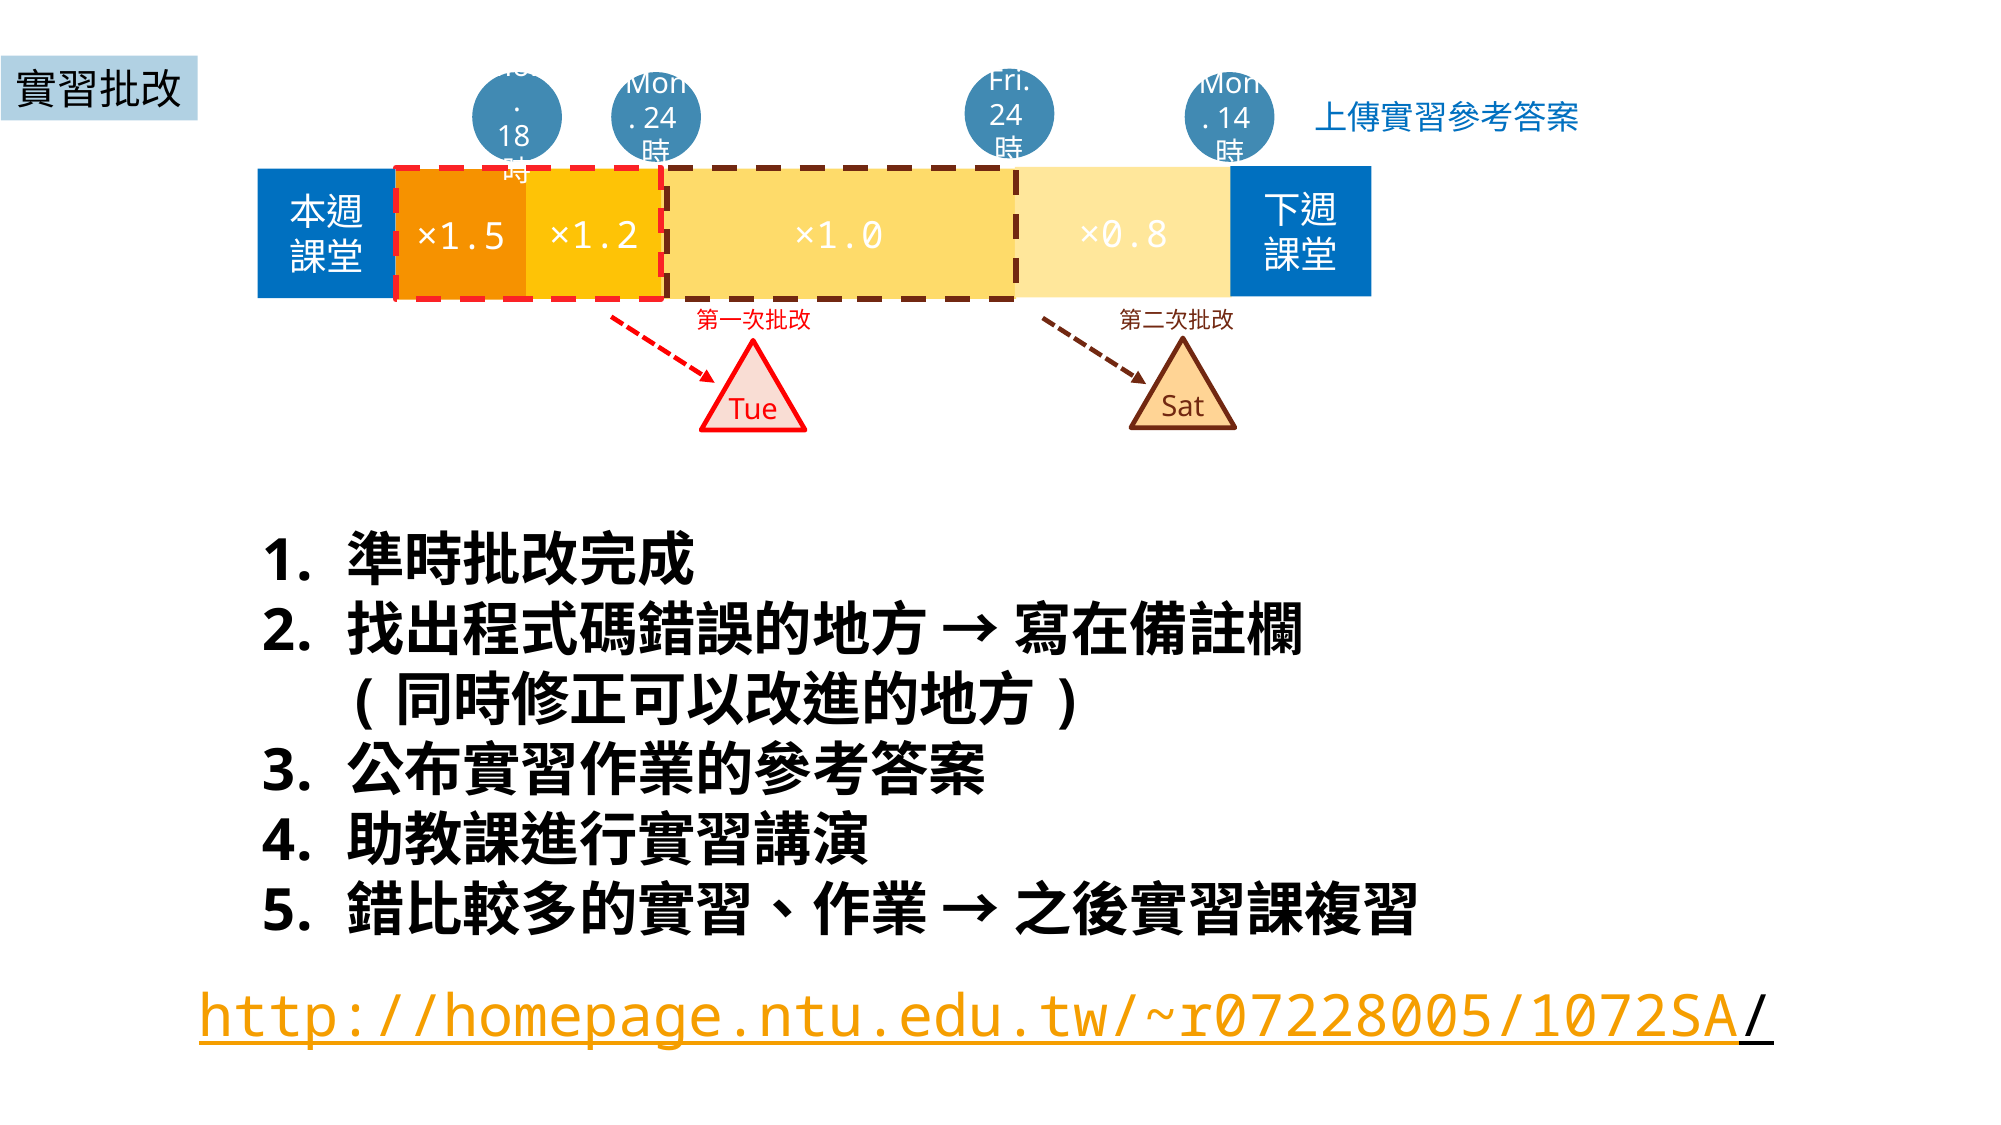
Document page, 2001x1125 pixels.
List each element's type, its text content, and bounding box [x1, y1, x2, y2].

text_box 本週 課堂 [256, 167, 395, 300]
text_box 第一次批改 [682, 298, 827, 341]
text_box Mon. 14時 [1183, 70, 1277, 164]
text_box 實習批改 [0, 55, 198, 121]
text_box 第二次批改 [1104, 298, 1250, 341]
text_box 下週 課堂 [1229, 165, 1373, 298]
text_box Mon. 24時 [609, 70, 703, 164]
text_box 上傳實習參考答案 [1299, 89, 1600, 144]
text_box ×0.8 [1013, 165, 1229, 299]
text_box ×1.0 [663, 167, 676, 301]
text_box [1042, 317, 1147, 385]
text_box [610, 316, 715, 384]
text_box [666, 166, 1018, 301]
text_box Tue [699, 341, 807, 432]
text_box Sat [1129, 341, 1237, 430]
text_box Mon. 18時 [470, 70, 564, 164]
text_box [394, 166, 663, 301]
text_box Fri. 24時 [963, 67, 1056, 160]
text_box 準時批改完成 找出程式碼錯誤的地方 → 寫在備註欄 (同時修正可以改進的地方) 公布實習作業的參考答案 助教課進行實習講演 錯比較多的實習、作業 → 之後實習課複習 [247, 514, 1437, 950]
text_box http://homepage.ntu.edu.tw/~r07228005/1072SA/ [183, 970, 1824, 1065]
